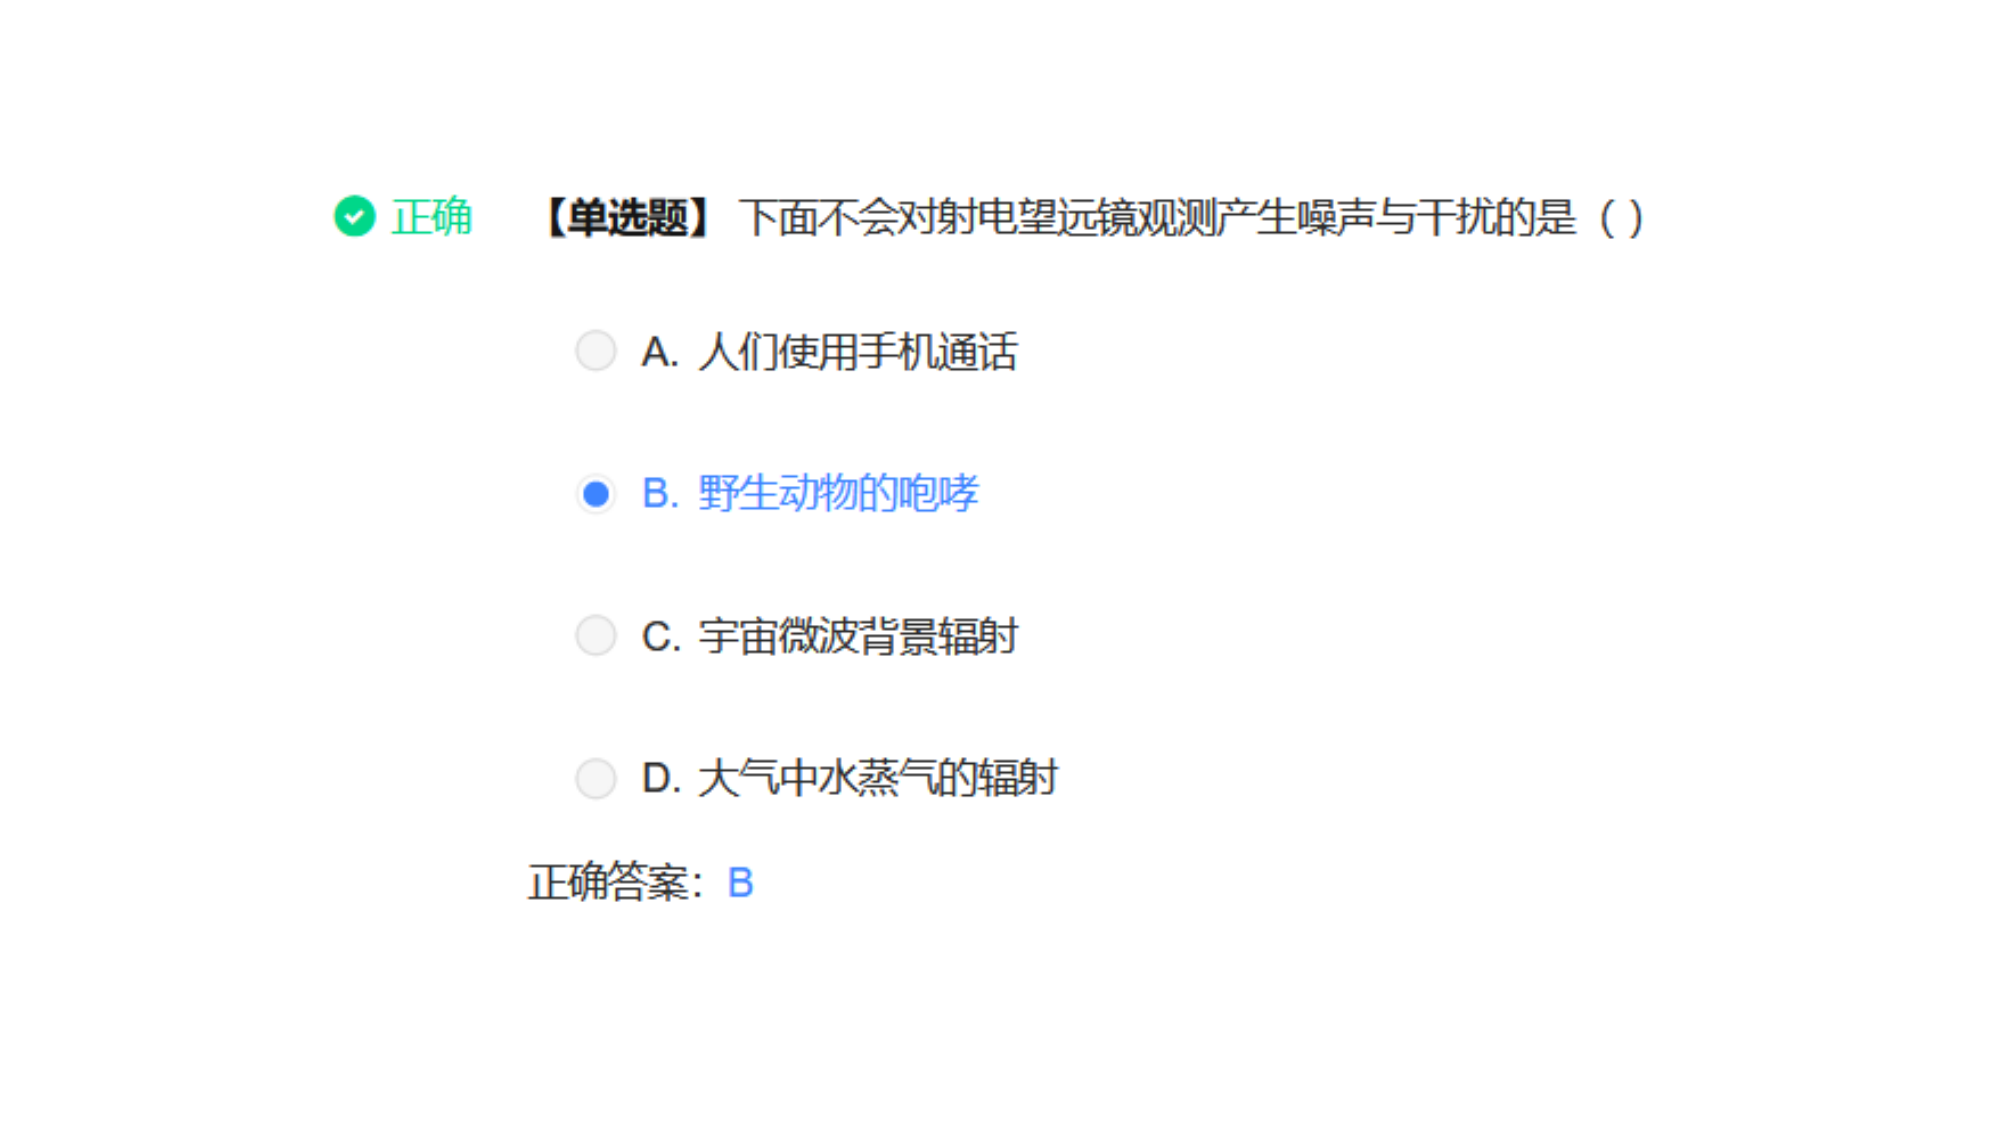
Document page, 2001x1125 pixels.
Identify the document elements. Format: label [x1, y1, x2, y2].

picture [329, 182, 1671, 943]
